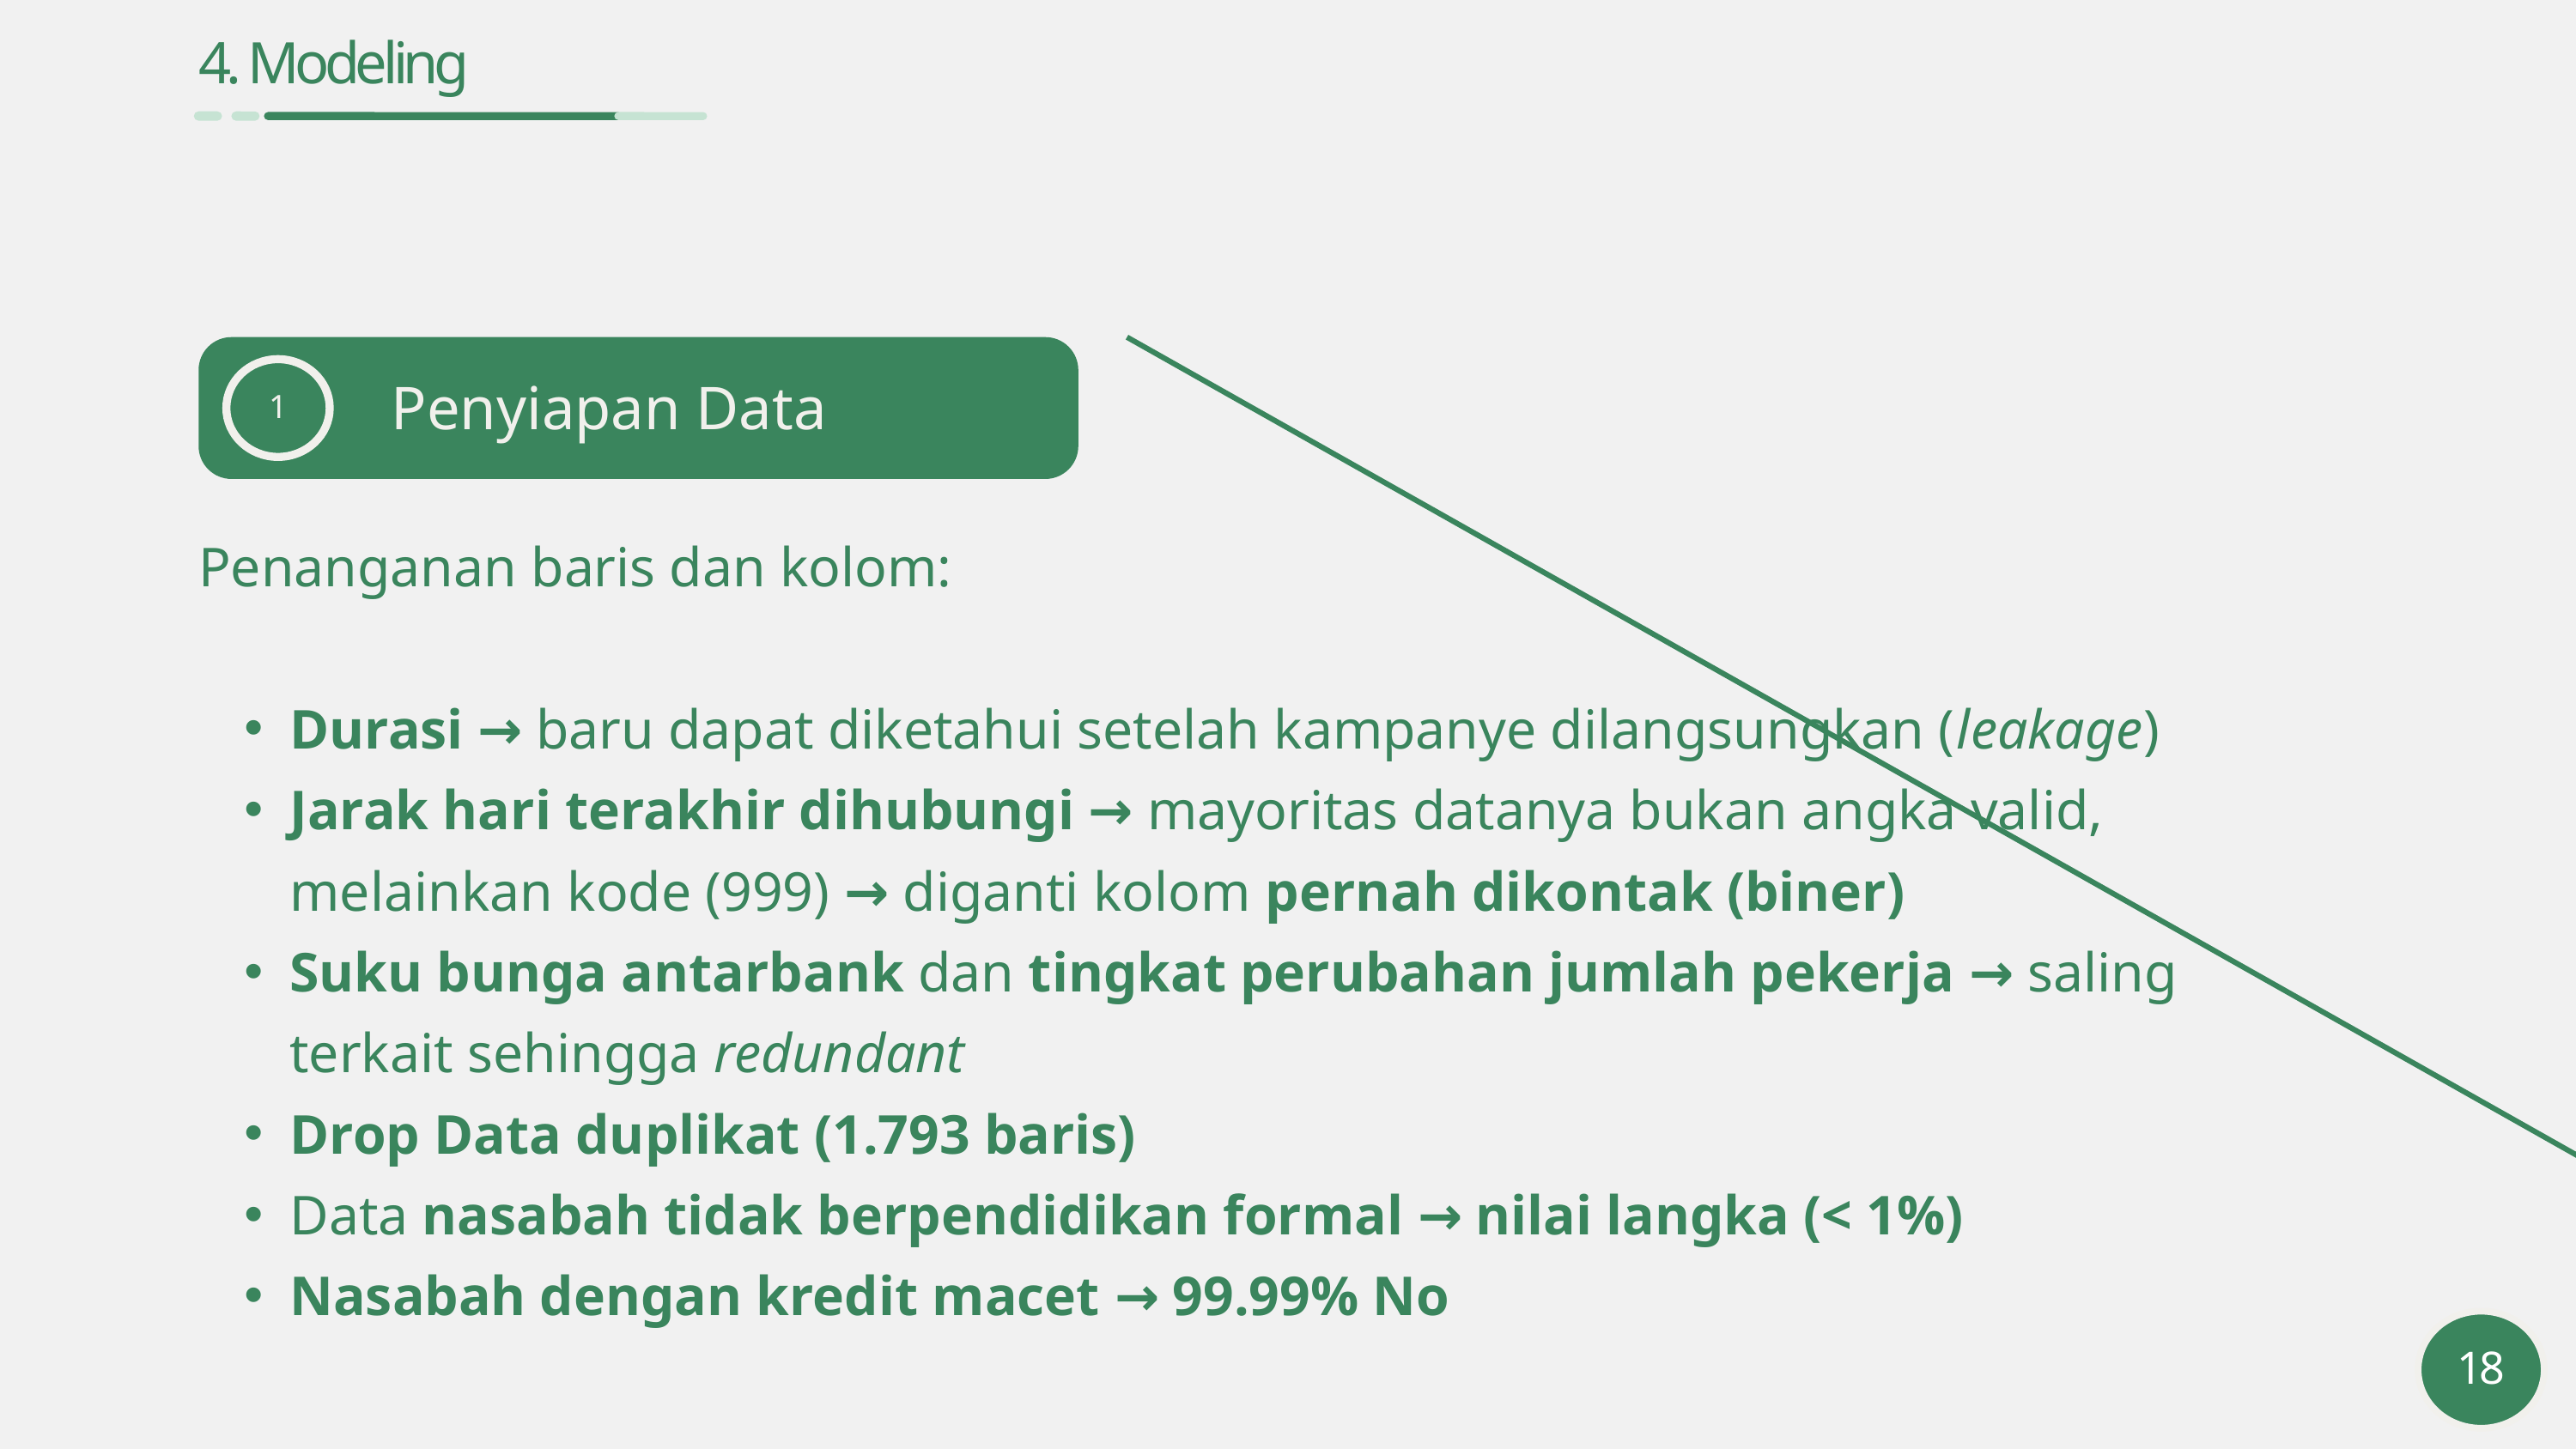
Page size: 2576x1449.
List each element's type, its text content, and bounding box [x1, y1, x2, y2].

text_box 4. Modeling [198, 39, 726, 95]
text_box Penanganan baris dan kolom: Durasi → baru dapat diketahui setelah kampanye dilangsungkan (leakage) Jarak hari terakhir dihubungi → mayoritas datanya bukan angka valid, melainkan kode (999) → diganti kolom pernah dikontak (biner) Suku bunga antarbank dan tingkat perubahan jumlah pekerja → saling terkait sehingga redundant Drop Data duplikat (1.793 baris) Data nasabah tidak berpendidikan formal → nilai langka (< 1%) Nasabah dengan kredit macet → 99.99% No [198, 516, 2220, 1327]
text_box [2417, 1311, 2545, 1429]
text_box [197, 336, 1079, 480]
